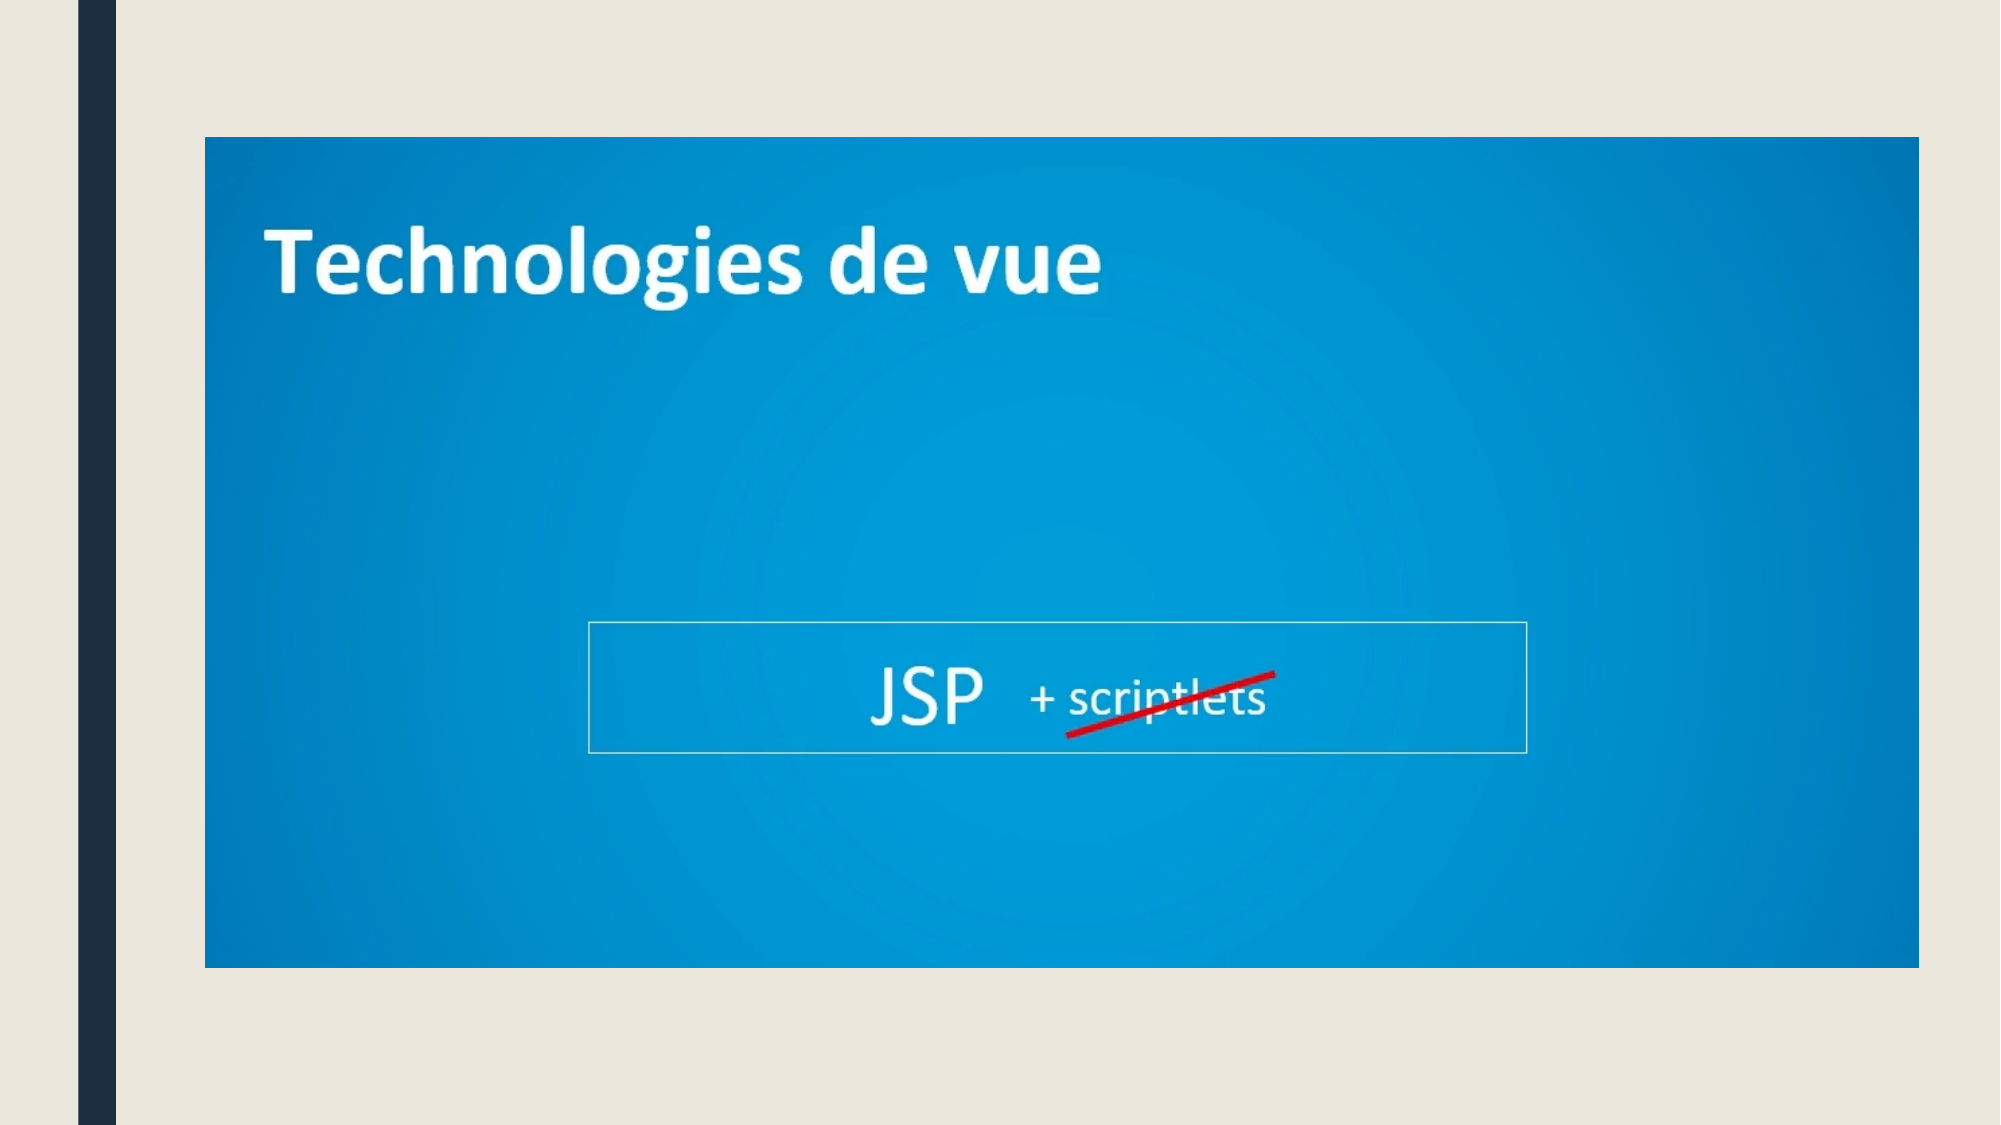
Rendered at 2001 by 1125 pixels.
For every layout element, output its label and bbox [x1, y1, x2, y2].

picture [830, 225, 876, 295]
picture [593, 244, 640, 295]
picture [515, 244, 563, 295]
picture [1005, 244, 1049, 295]
picture [588, 621, 1527, 754]
picture [1056, 244, 1101, 295]
picture [570, 225, 586, 294]
picture [463, 244, 508, 294]
picture [768, 244, 803, 295]
picture [259, 228, 313, 294]
picture [883, 244, 928, 295]
picture [315, 244, 360, 295]
picture [366, 244, 404, 295]
picture [410, 225, 454, 294]
picture [644, 244, 689, 312]
picture [954, 244, 1000, 294]
picture [695, 244, 710, 294]
picture [717, 244, 762, 295]
picture [695, 225, 710, 240]
